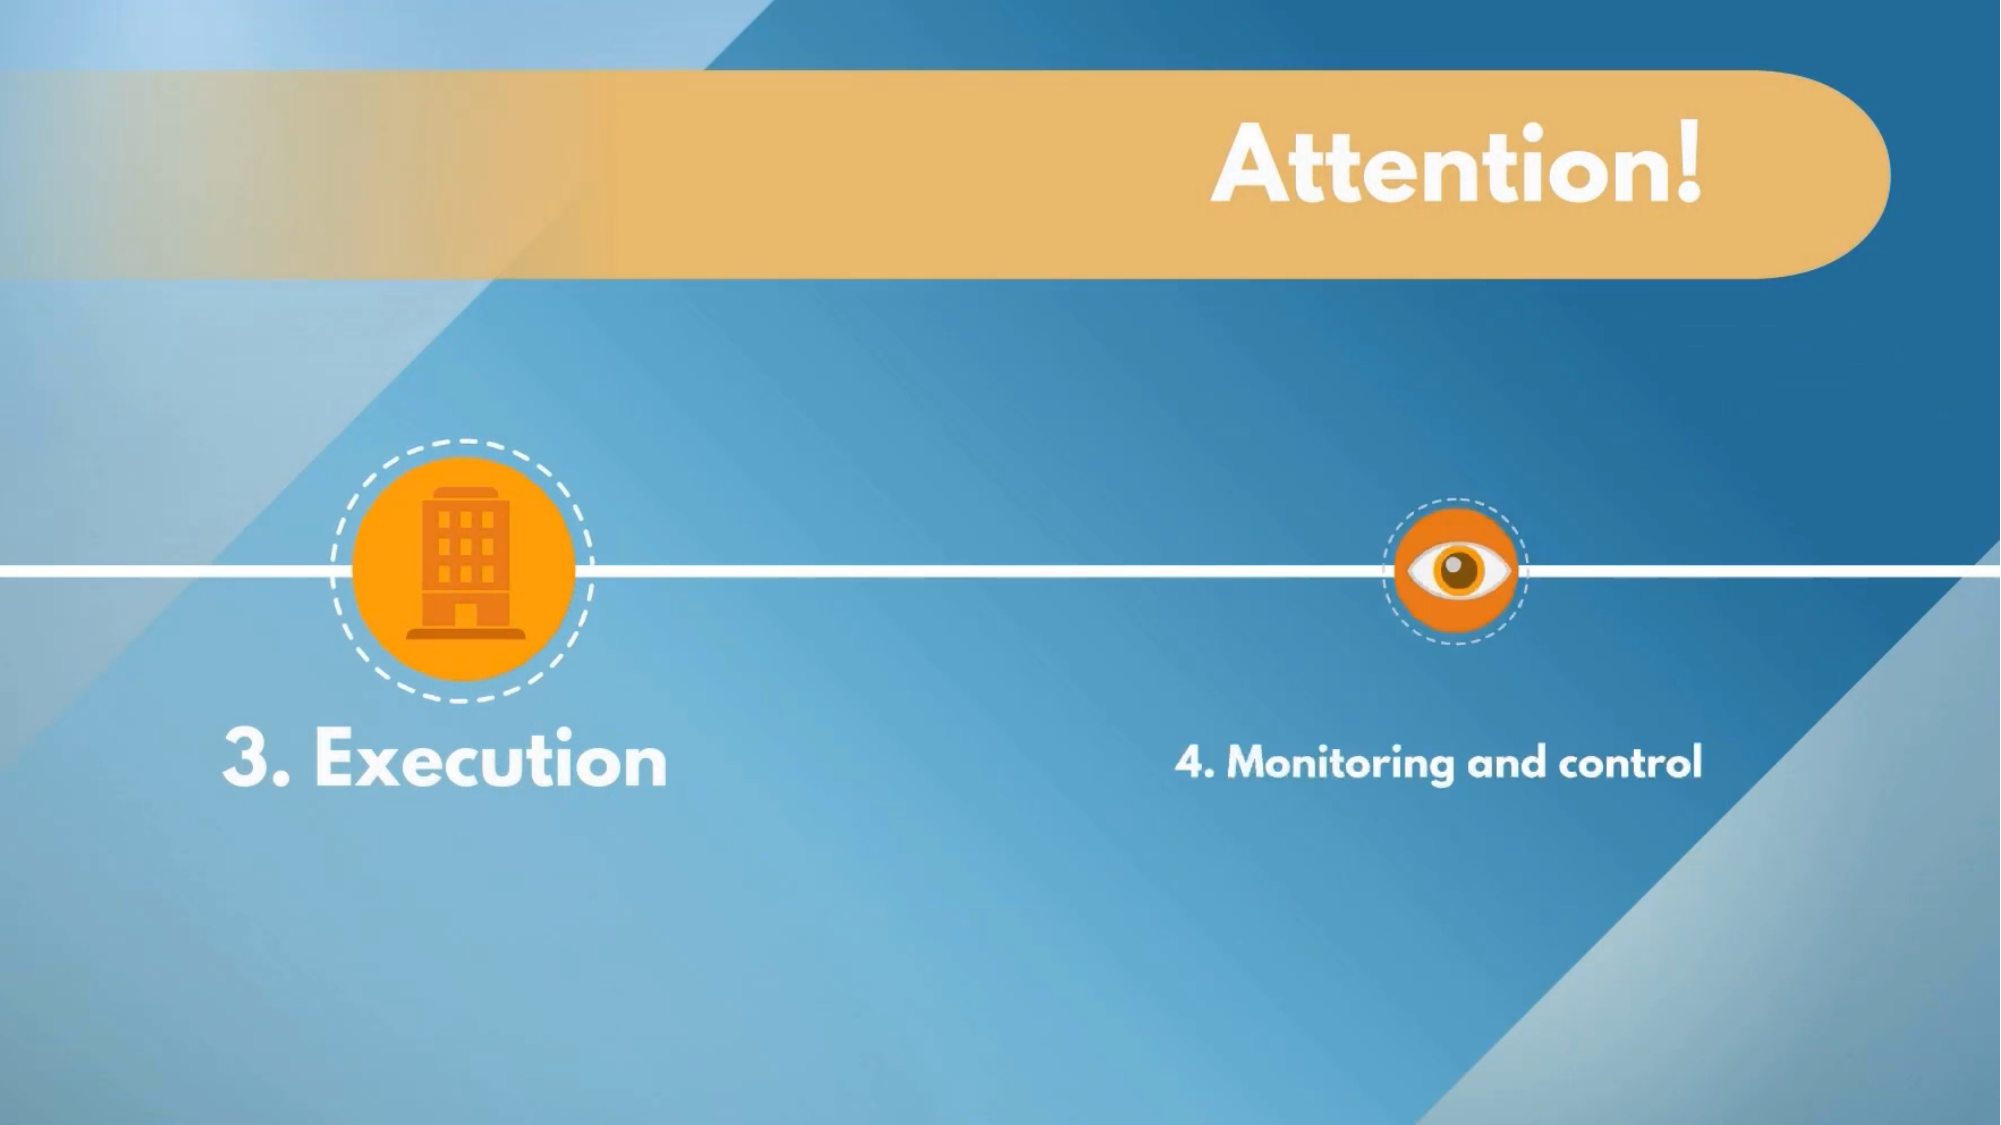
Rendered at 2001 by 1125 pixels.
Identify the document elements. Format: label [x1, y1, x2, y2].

list [0, 0, 2000, 1125]
